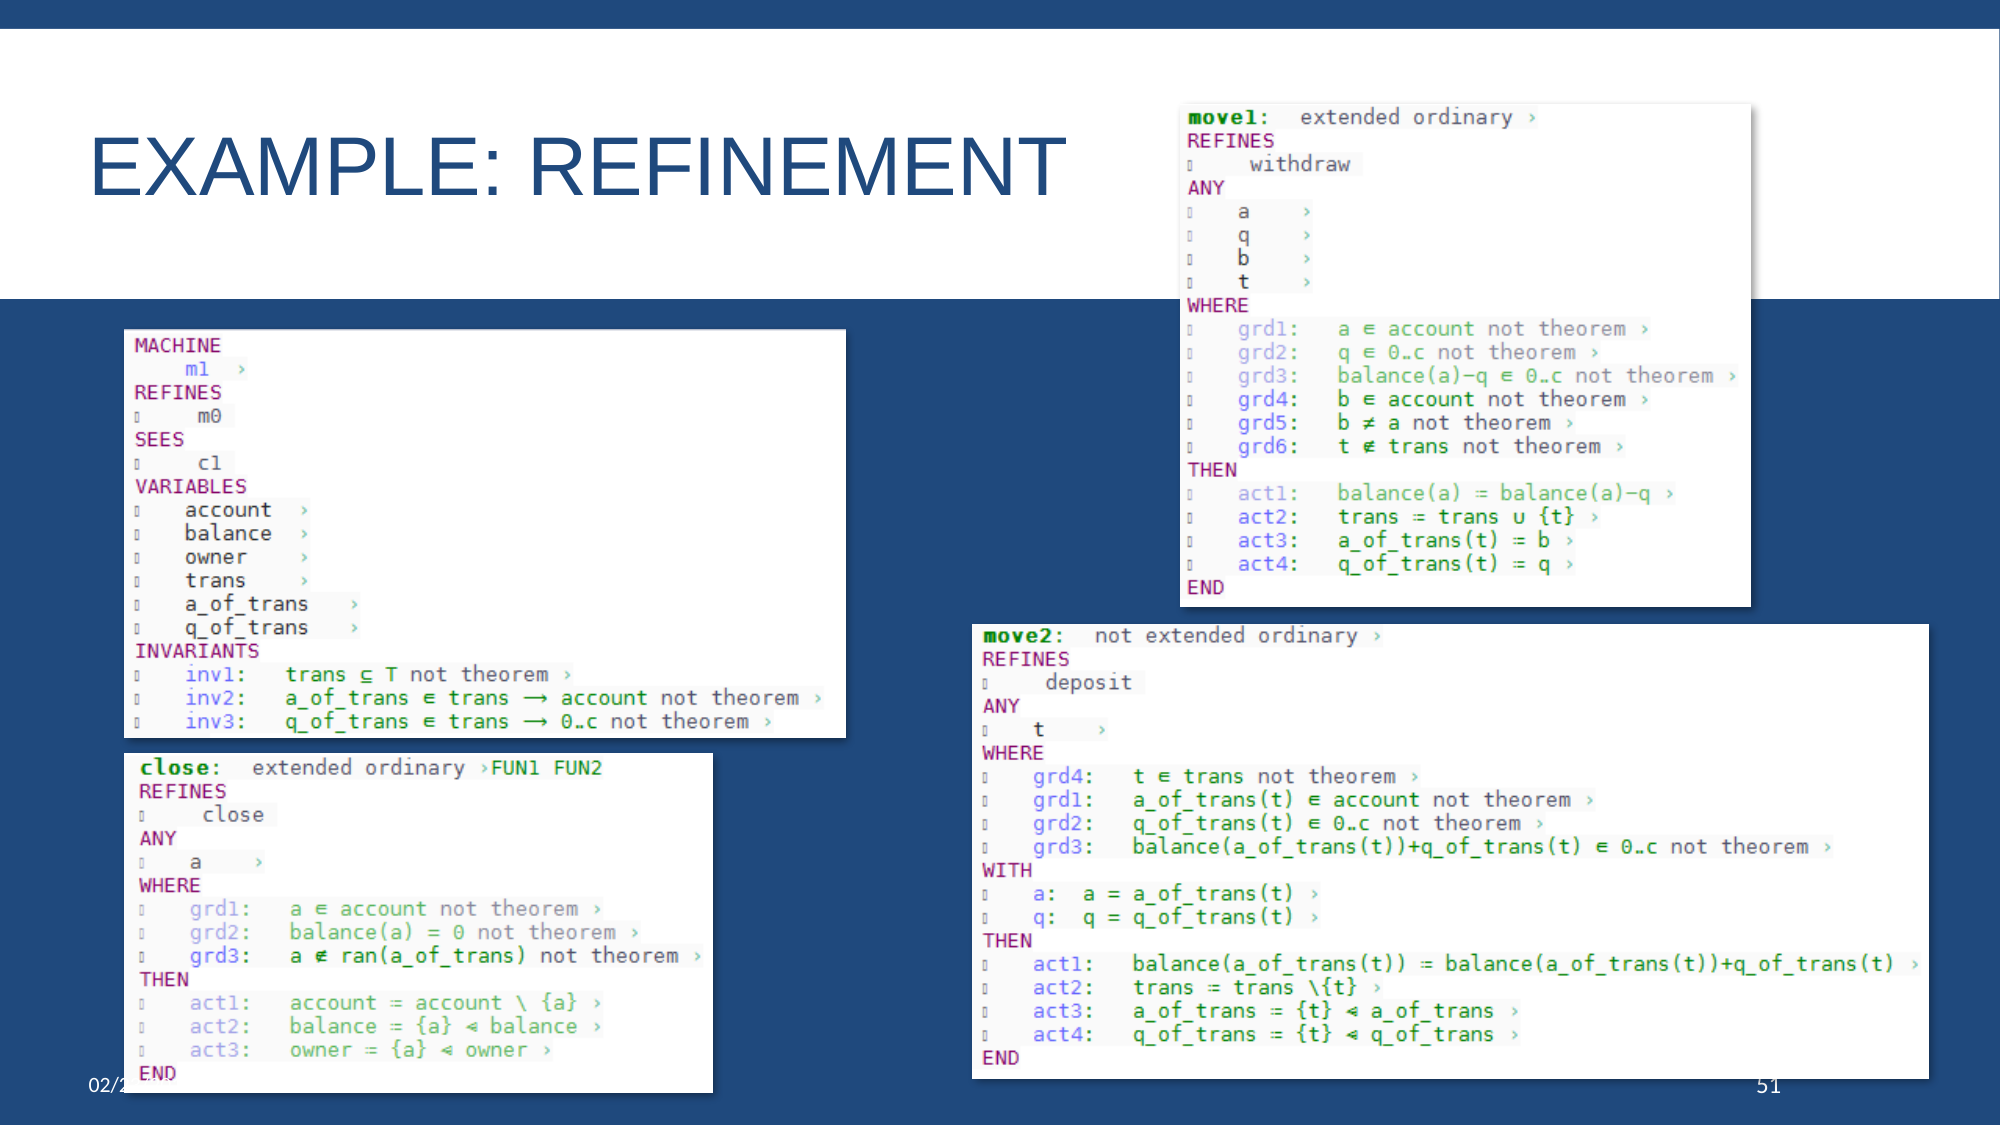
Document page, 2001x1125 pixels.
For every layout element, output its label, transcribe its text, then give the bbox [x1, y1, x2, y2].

picture [124, 753, 713, 1093]
picture [1180, 104, 1751, 607]
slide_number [73, 1053, 690, 1114]
picture [124, 329, 846, 738]
slide_number 51 [1748, 1088, 1924, 1114]
picture [972, 624, 1930, 1080]
title Example: Refinement [73, 46, 1924, 295]
